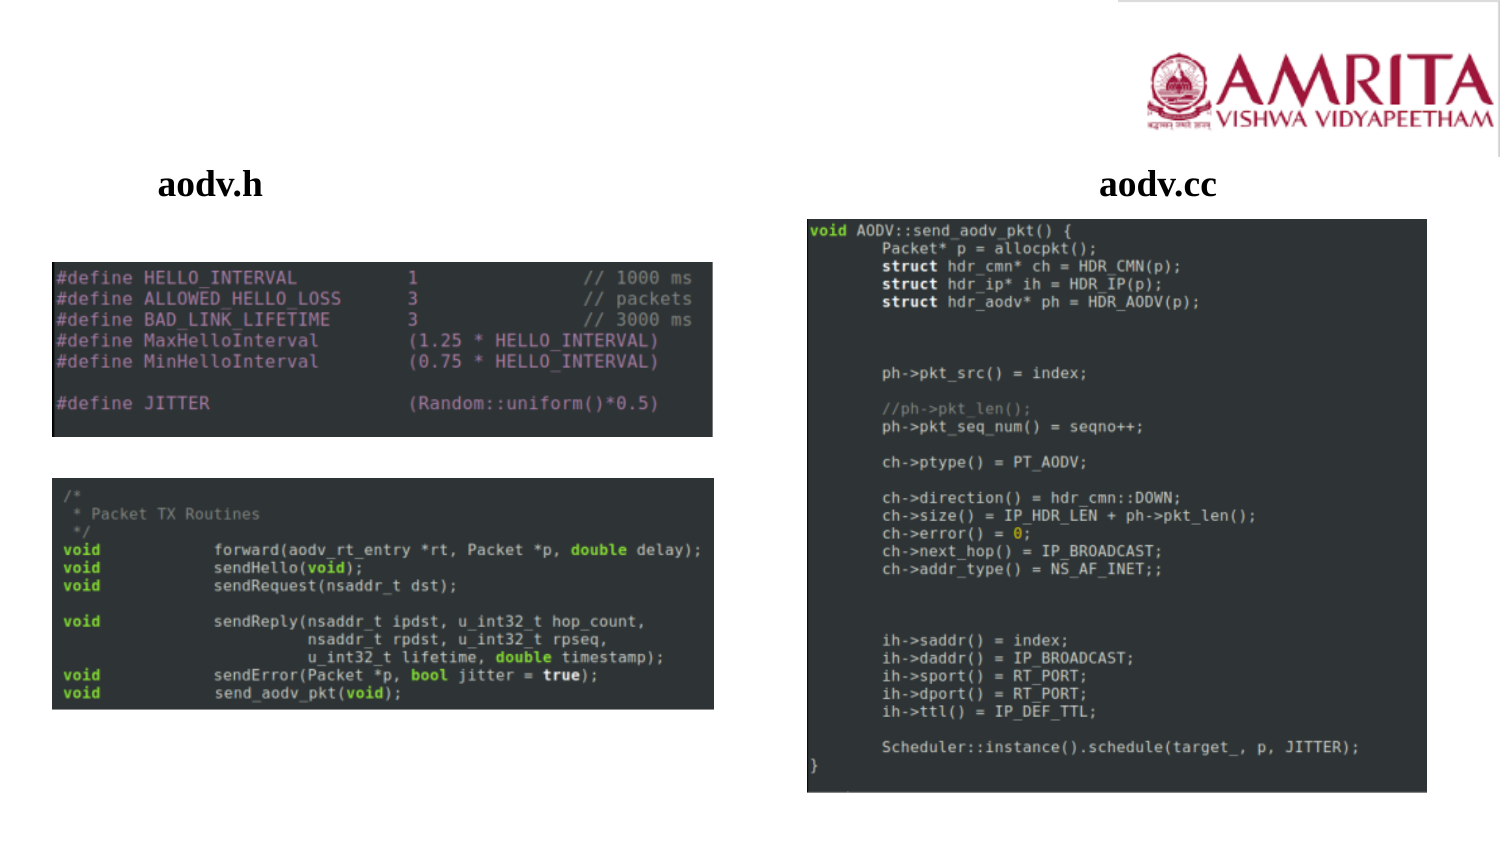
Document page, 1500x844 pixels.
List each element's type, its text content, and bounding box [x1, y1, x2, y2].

picture [52, 478, 714, 711]
picture [1118, 0, 1500, 157]
picture [806, 219, 1427, 794]
picture [52, 261, 714, 437]
text_box aodv.h aodv.cc [67, 143, 1433, 219]
